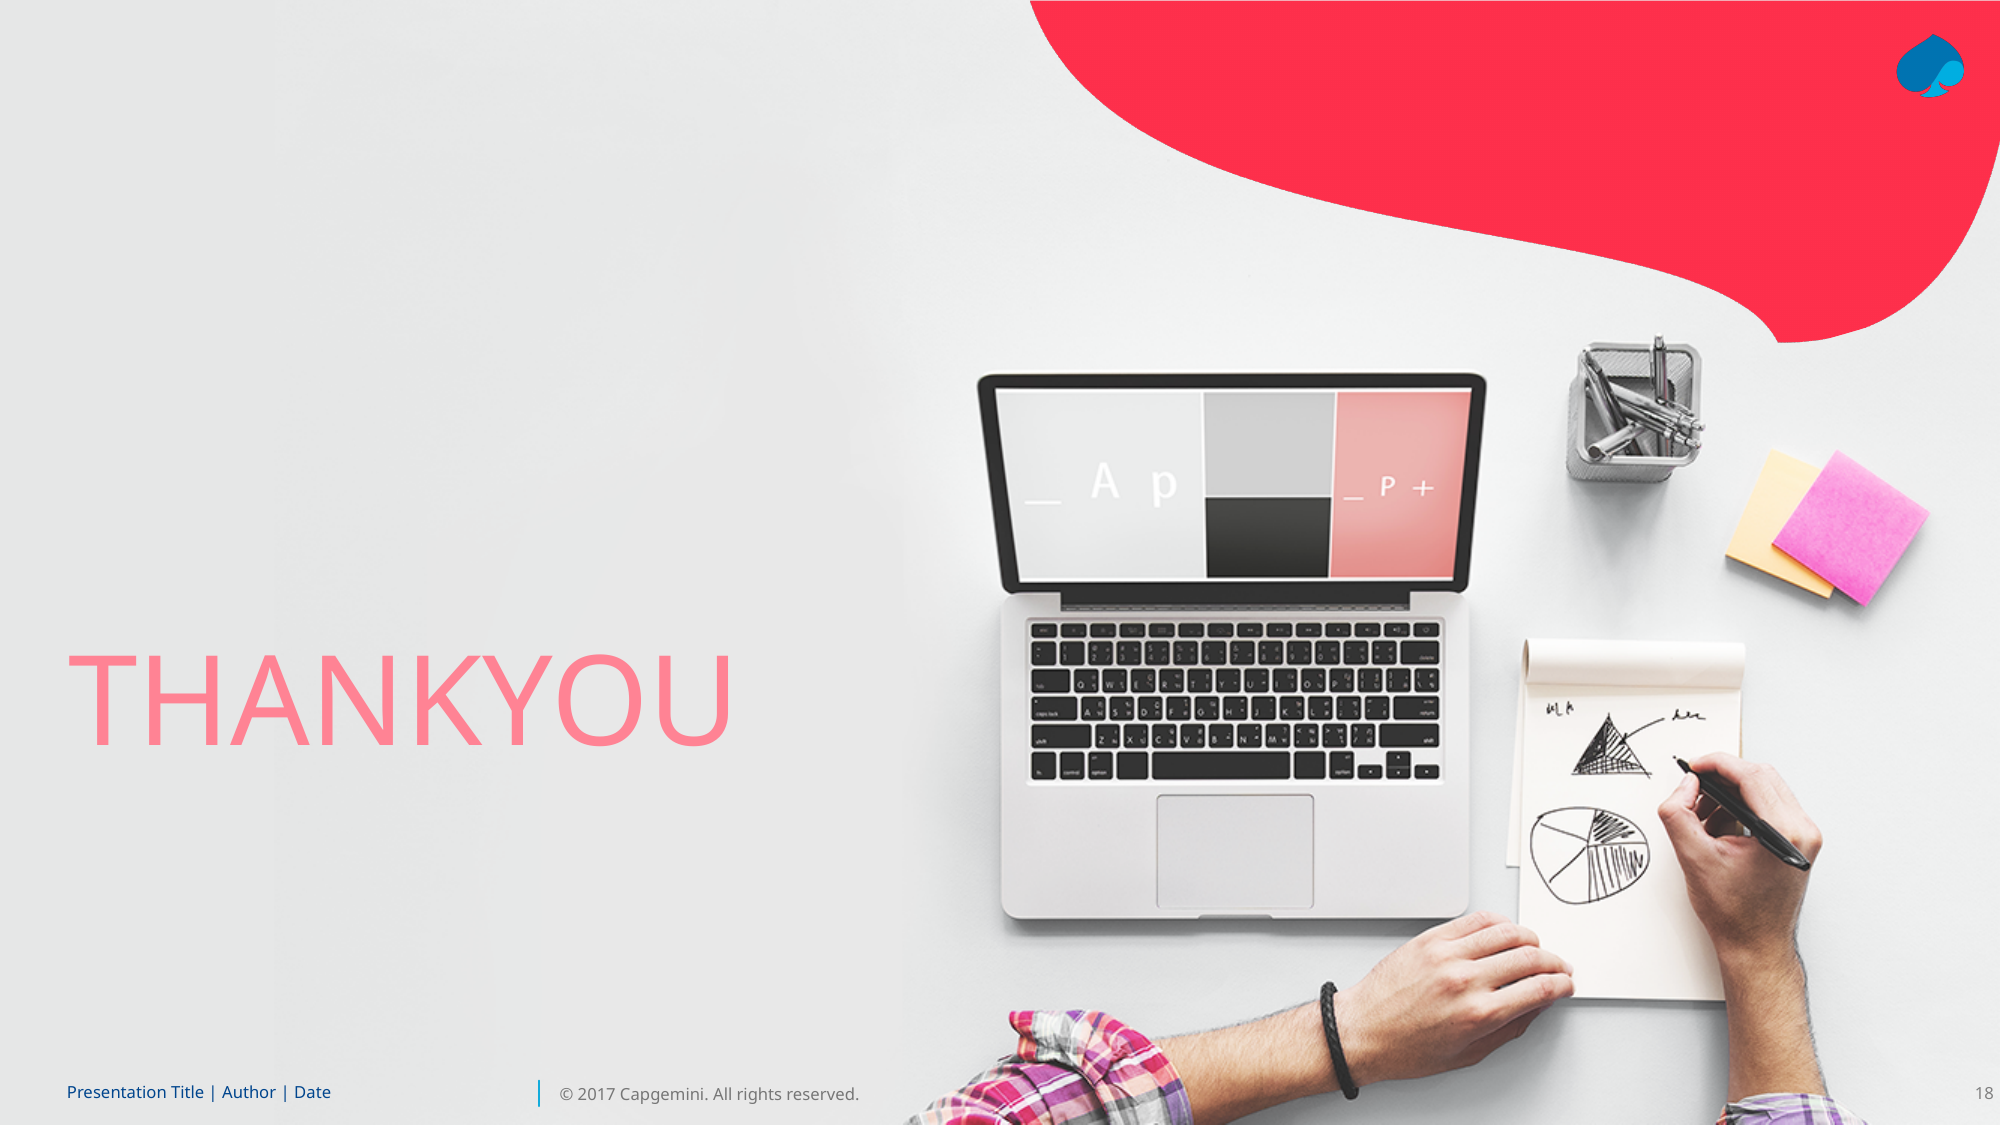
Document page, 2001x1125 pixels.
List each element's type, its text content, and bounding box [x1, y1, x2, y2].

list THANKYOU [68, 375, 1275, 838]
picture [0, 0, 2001, 1125]
